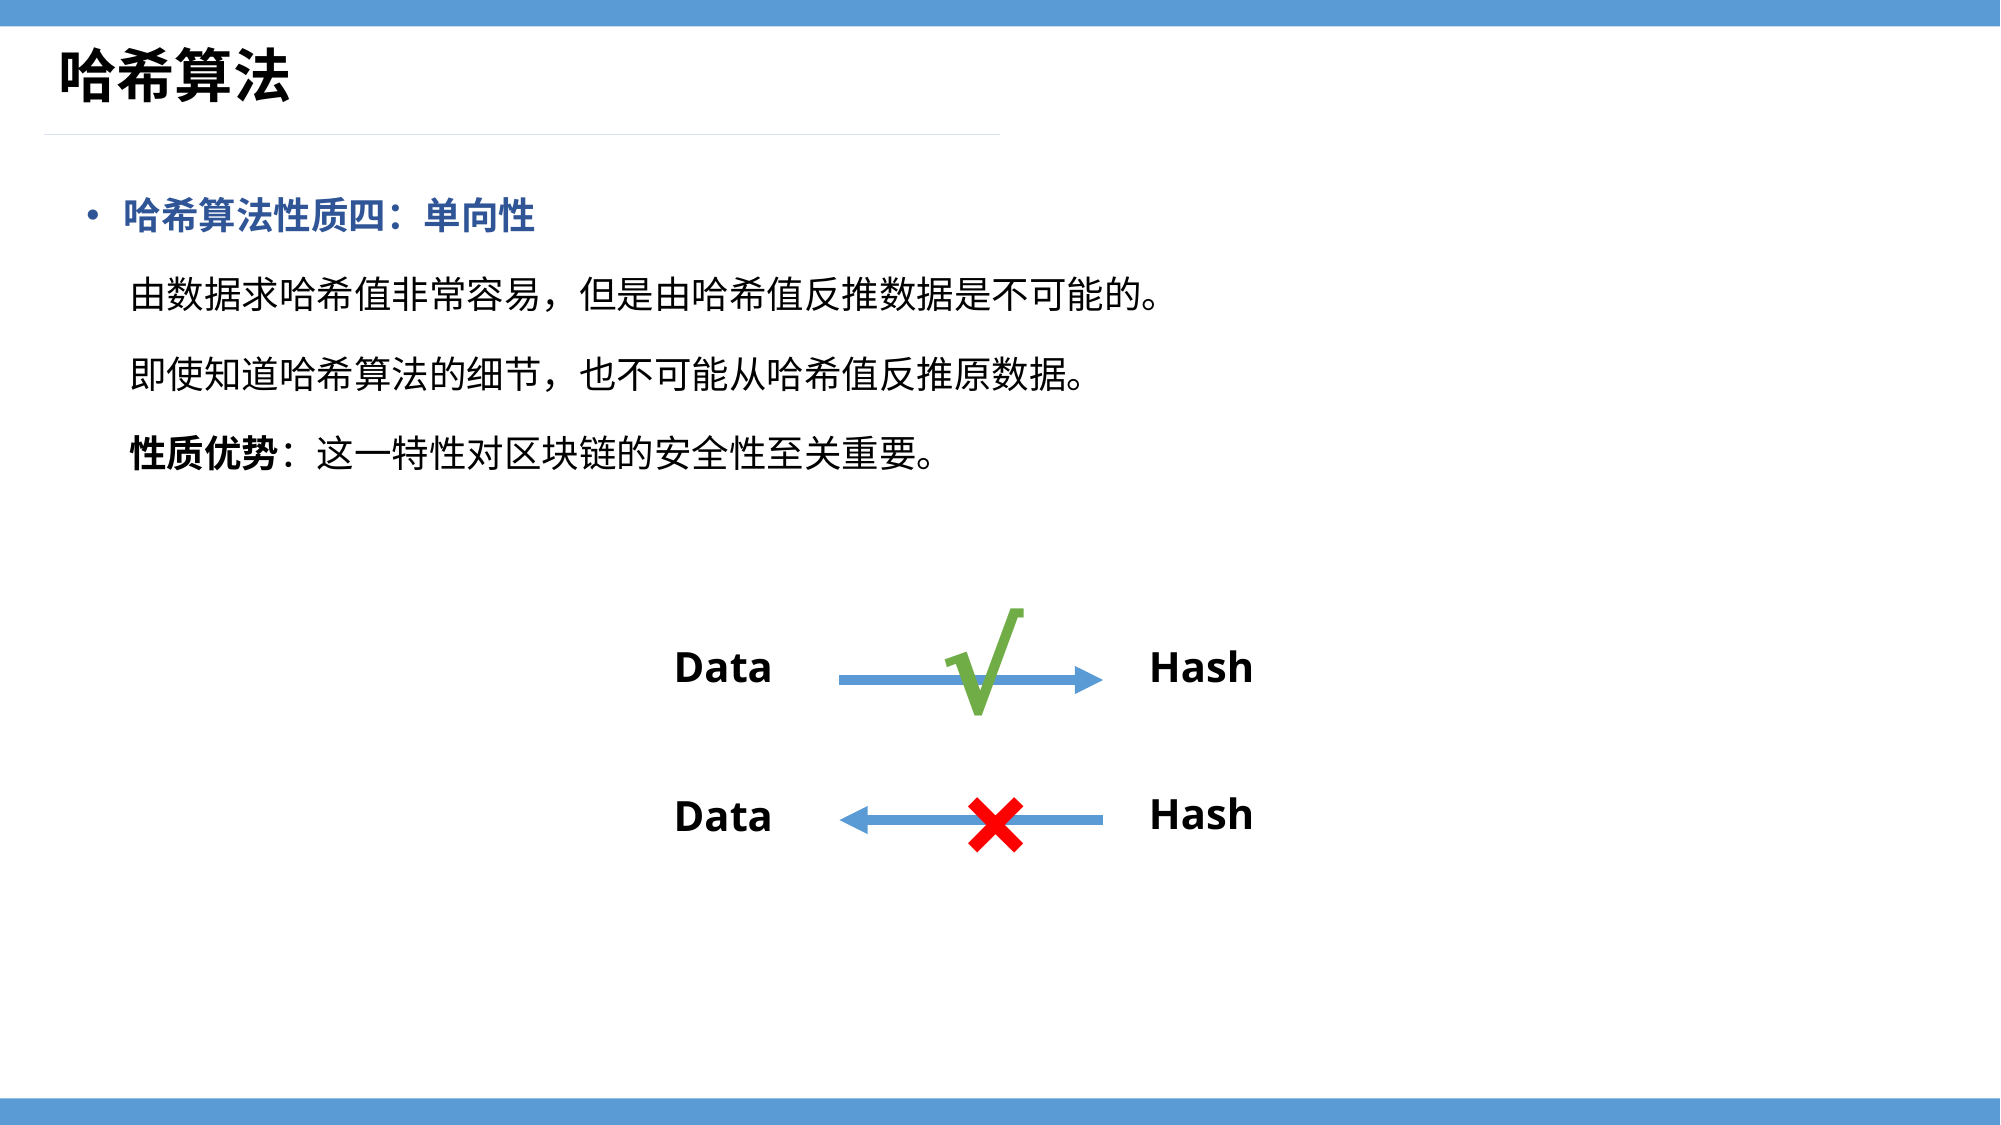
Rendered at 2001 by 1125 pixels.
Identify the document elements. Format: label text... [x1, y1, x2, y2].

title 哈希算法 [43, 39, 1769, 121]
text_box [644, 581, 1285, 939]
list 哈希算法性质四：单向性 由数据求哈希值非常容易，但是由哈希值反推数据是不可能的。 即使知道哈希算法的细节，也不可能从哈希值反推原数据。 性质优势：这一特性对区块链的安全性至关重要。 [71, 171, 1954, 507]
